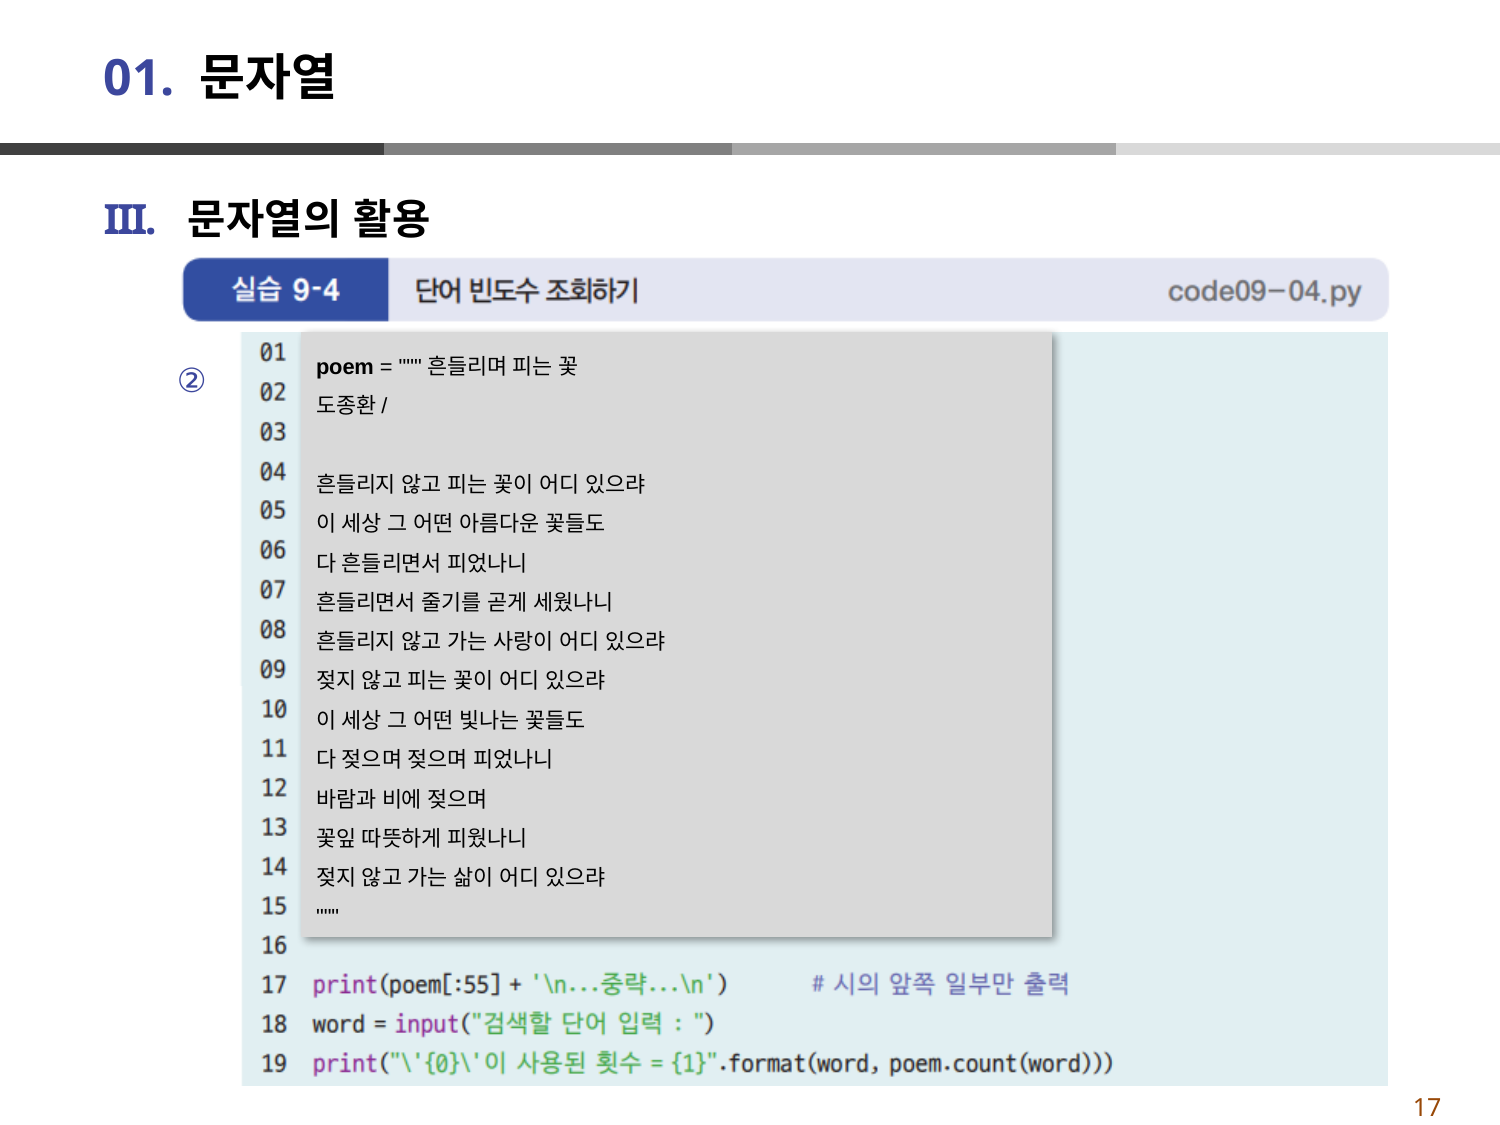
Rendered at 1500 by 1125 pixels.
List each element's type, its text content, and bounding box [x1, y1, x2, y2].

title 01. 문자열 [88, 30, 1400, 121]
picture [231, 331, 1389, 1086]
picture [179, 255, 1394, 328]
list 문자열의 활용 [88, 160, 1412, 1060]
